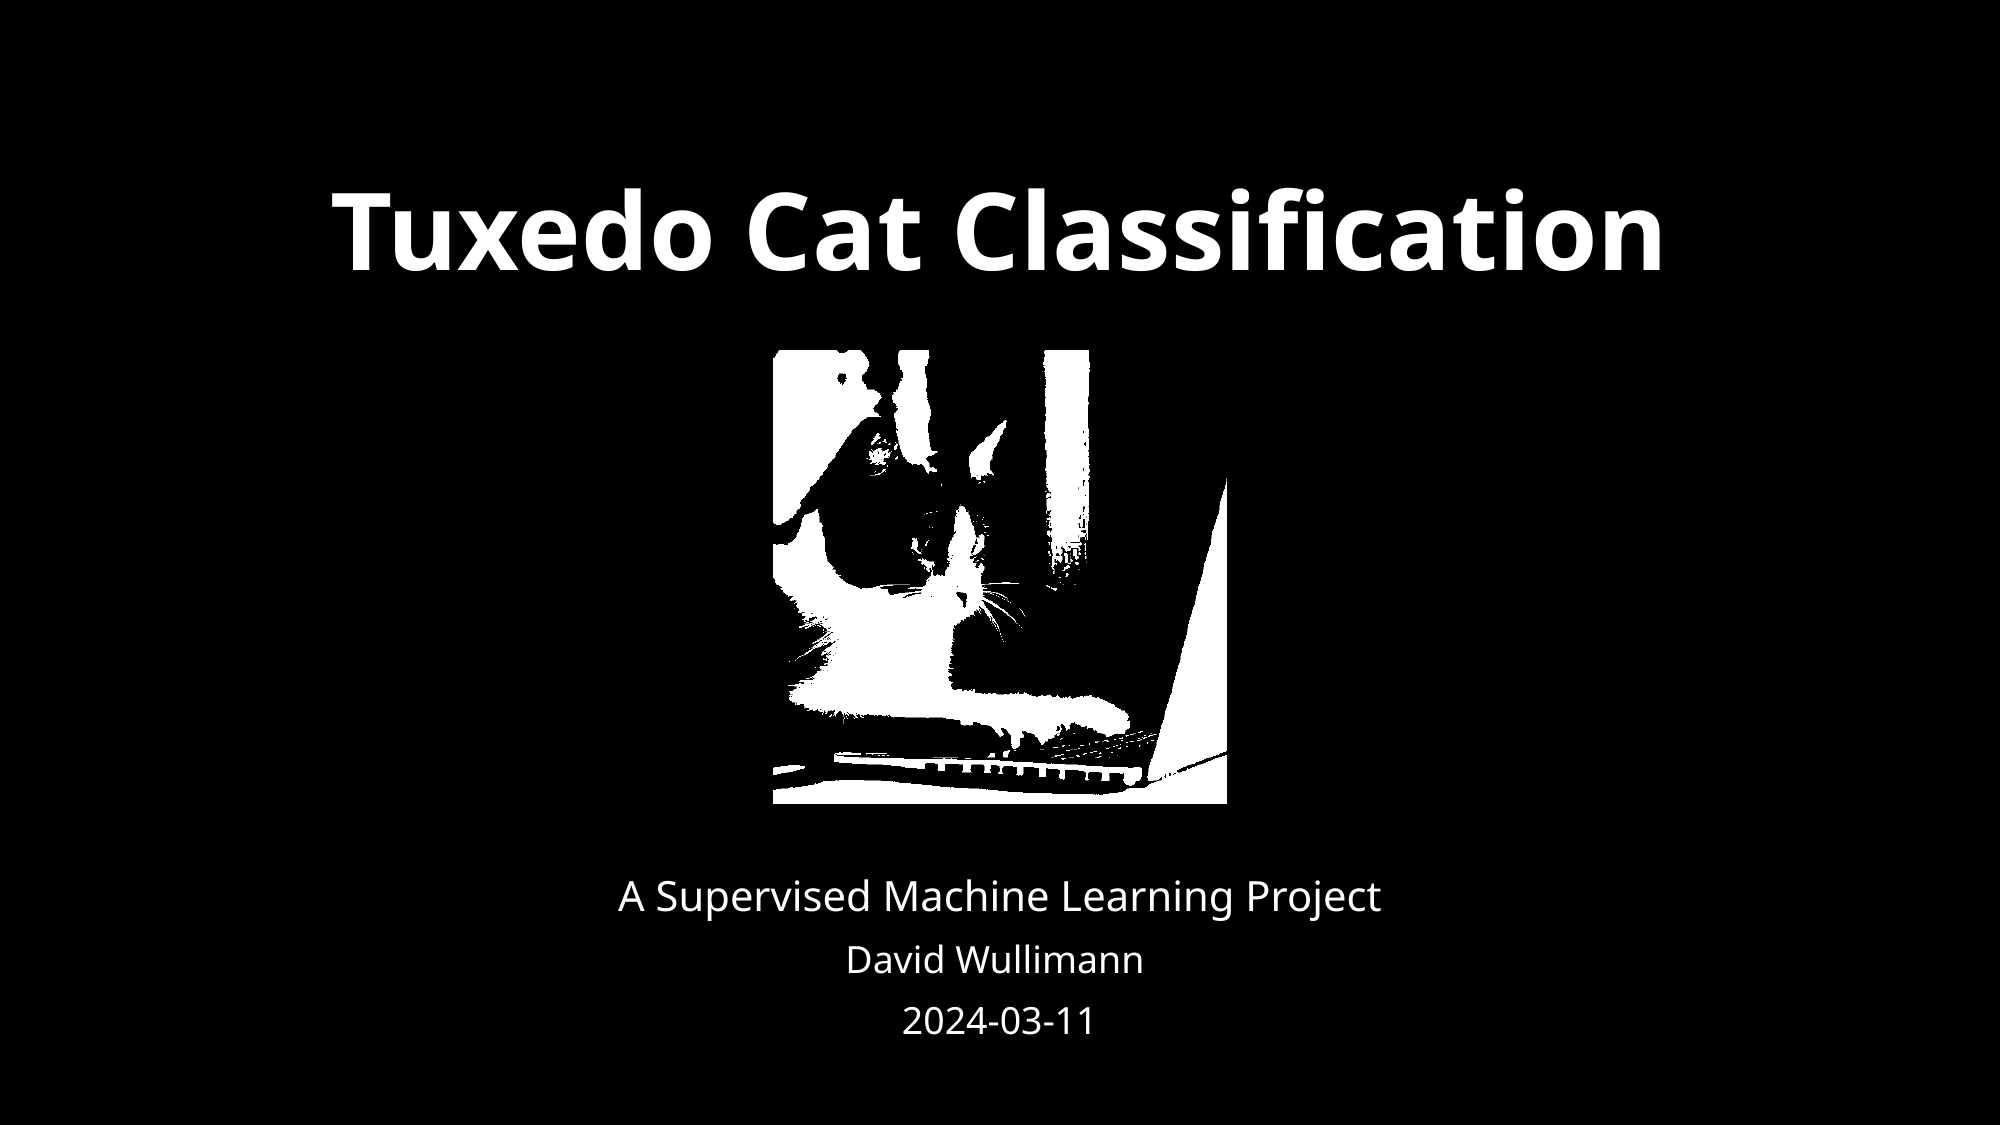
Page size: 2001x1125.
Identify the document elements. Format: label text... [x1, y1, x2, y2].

title Tuxedo Cat Classification [249, 83, 1750, 302]
subtitle A Supervised Machine Learning Project David Wullimann 2024-03-11 [249, 786, 1750, 1059]
picture [772, 350, 1227, 805]
